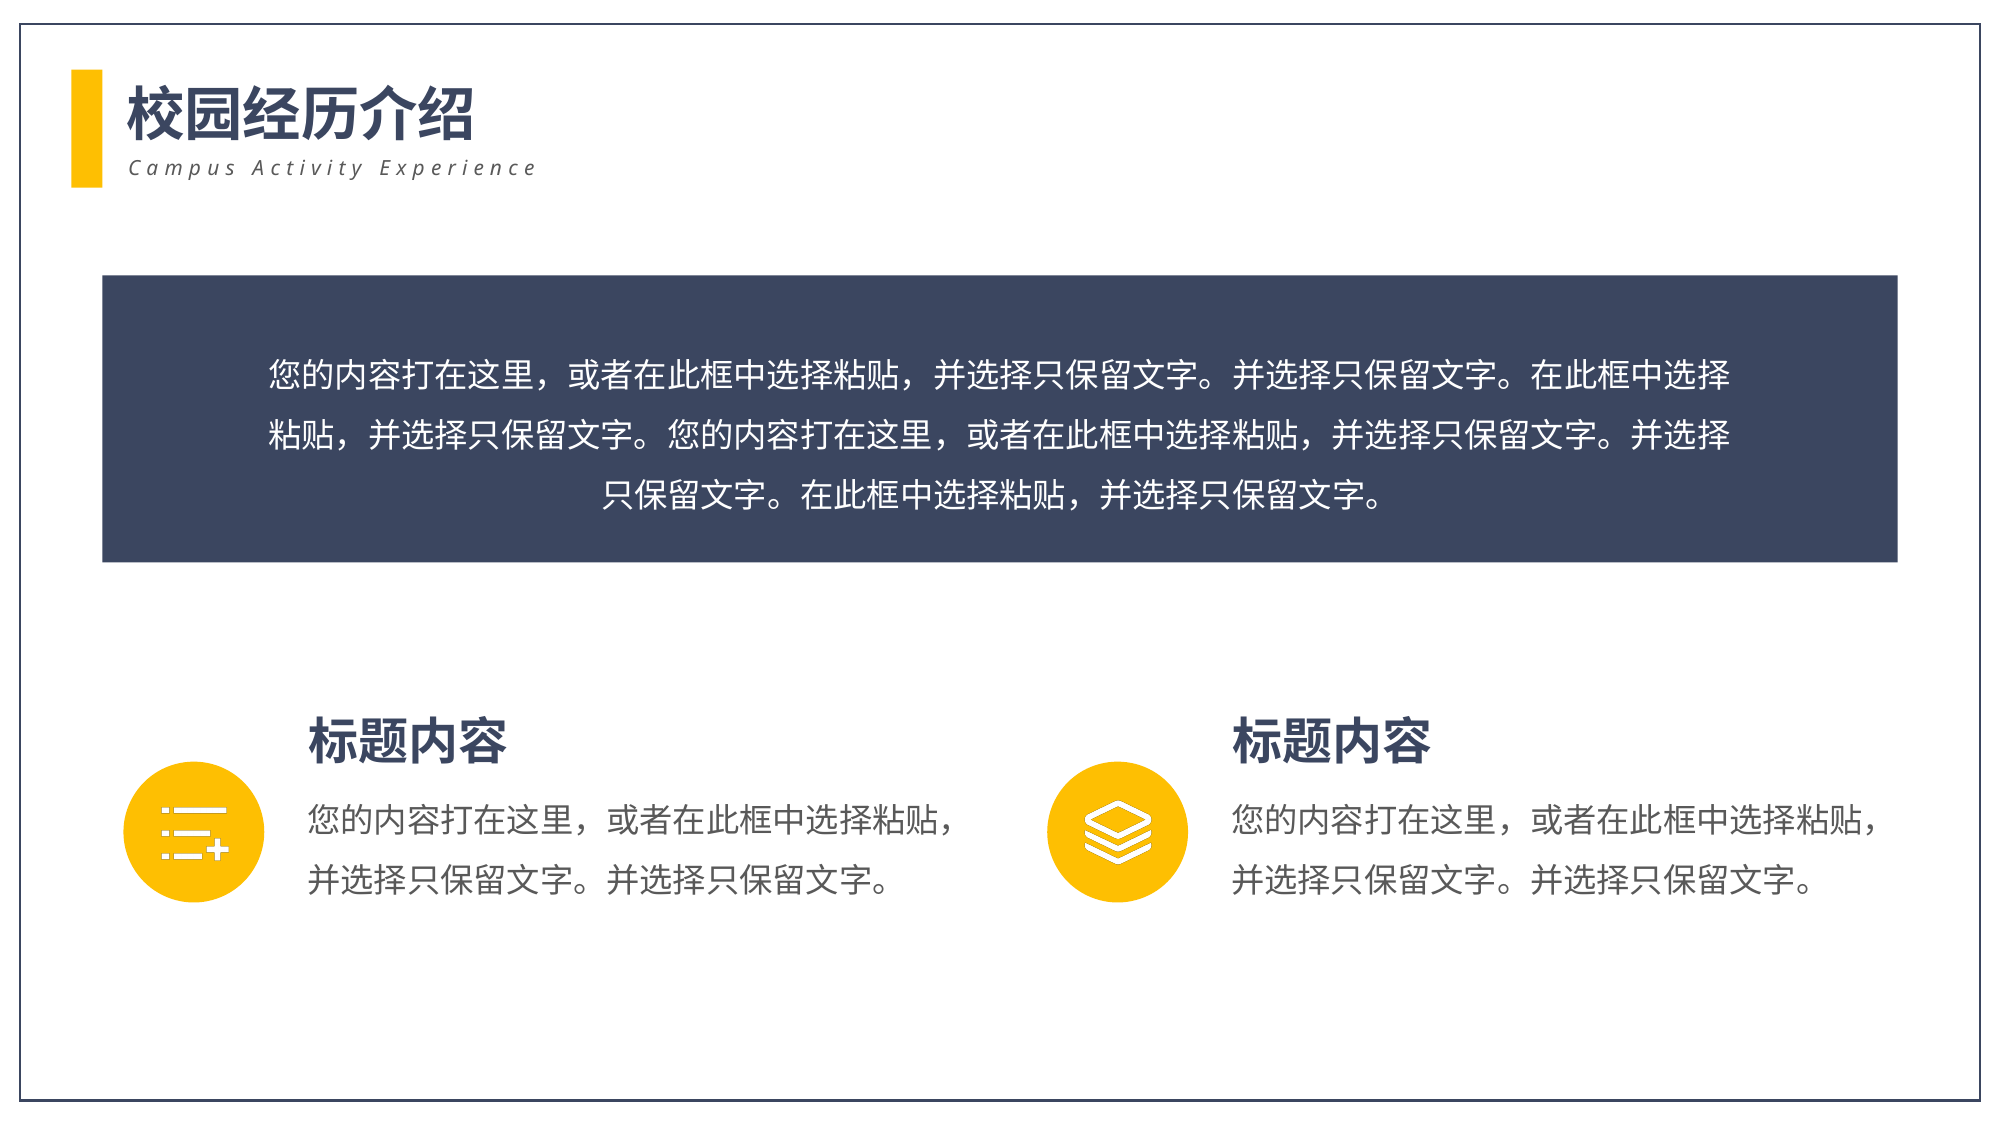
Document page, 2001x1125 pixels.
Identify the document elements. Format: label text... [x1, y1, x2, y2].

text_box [123, 702, 955, 962]
text_box [101, 274, 1899, 563]
text_box 您的内容打在这里，或者在此框中选择粘贴，并选择只保留文字。并选择只保留文字。在此框中选择粘贴，并选择只保留文字。您的内容打在这里，或者在此框中选择粘贴，并选择只保留文字。并选择只保留文字。在此框中选择粘贴，并选择只保留文字。 [241, 327, 1759, 522]
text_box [71, 69, 554, 188]
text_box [1047, 702, 1879, 962]
